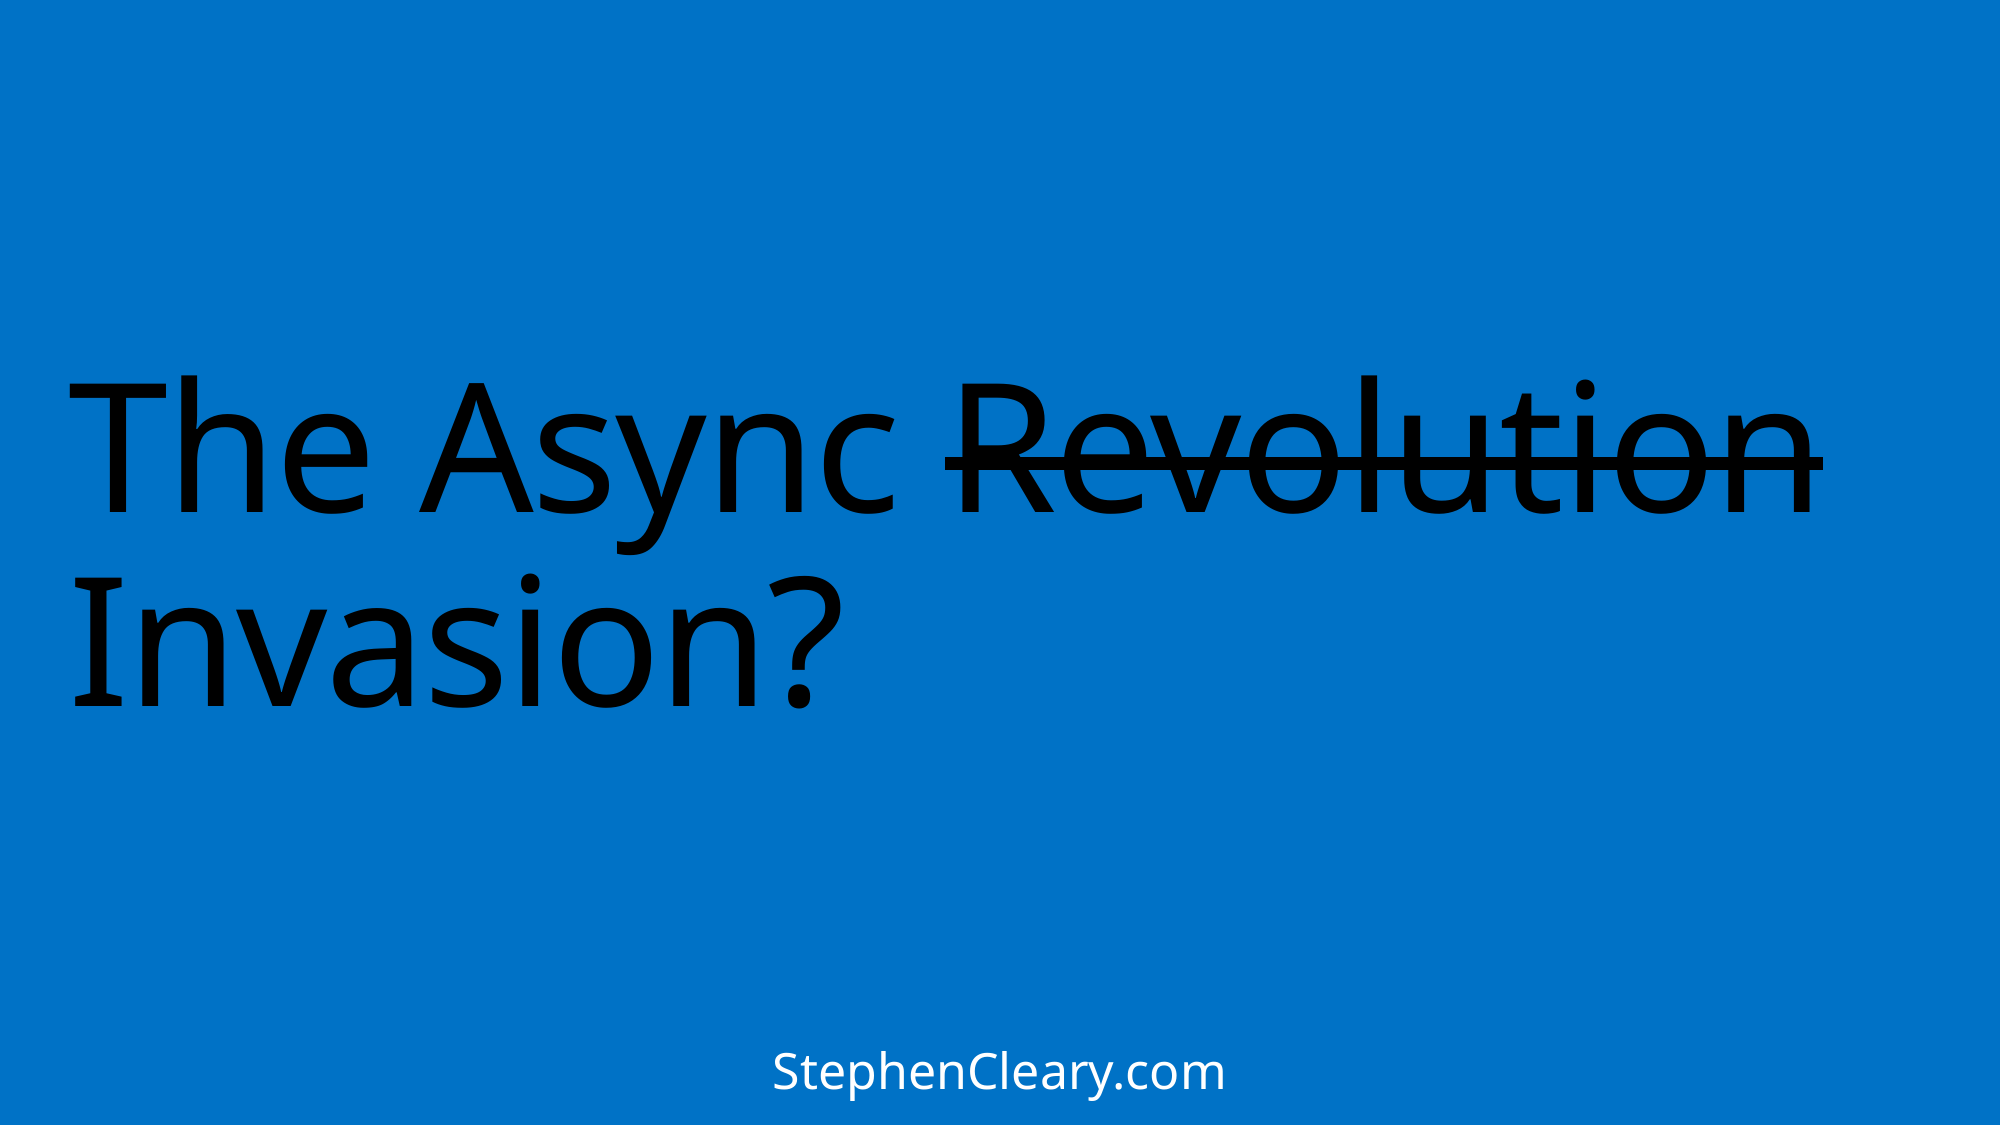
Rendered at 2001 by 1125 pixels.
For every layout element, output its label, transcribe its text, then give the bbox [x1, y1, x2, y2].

title The Async Revolution Invasion? [44, 341, 1956, 637]
